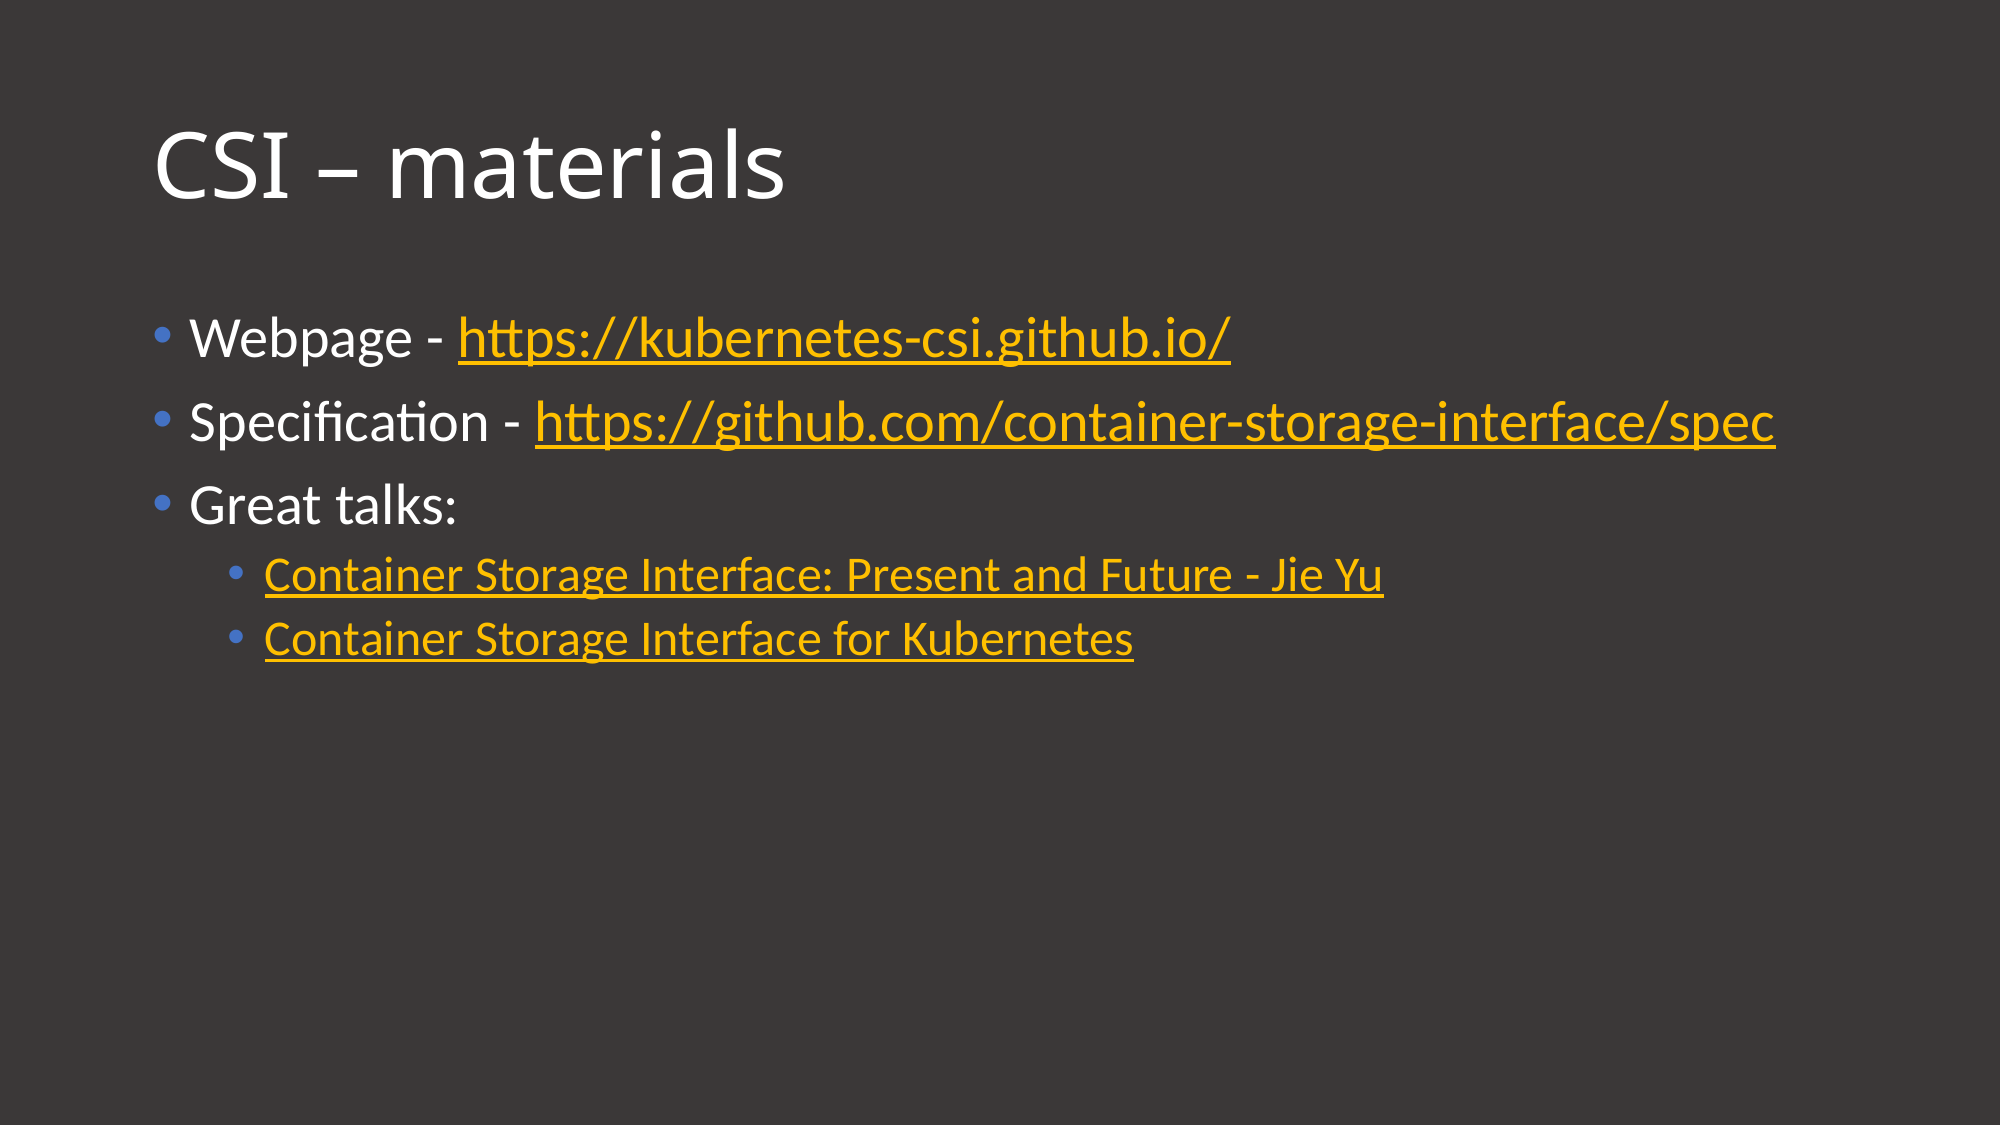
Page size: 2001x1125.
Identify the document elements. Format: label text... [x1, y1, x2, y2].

title CSI – materials [137, 59, 1863, 278]
list Webpage - https://kubernetes-csi.github.io/ Specification - https://github.com/container-storage-interface/spec Great talks: Container Storage Interface: Present and Future - Jie Yu Container Storage Interface for Kubernetes [137, 299, 1863, 1014]
